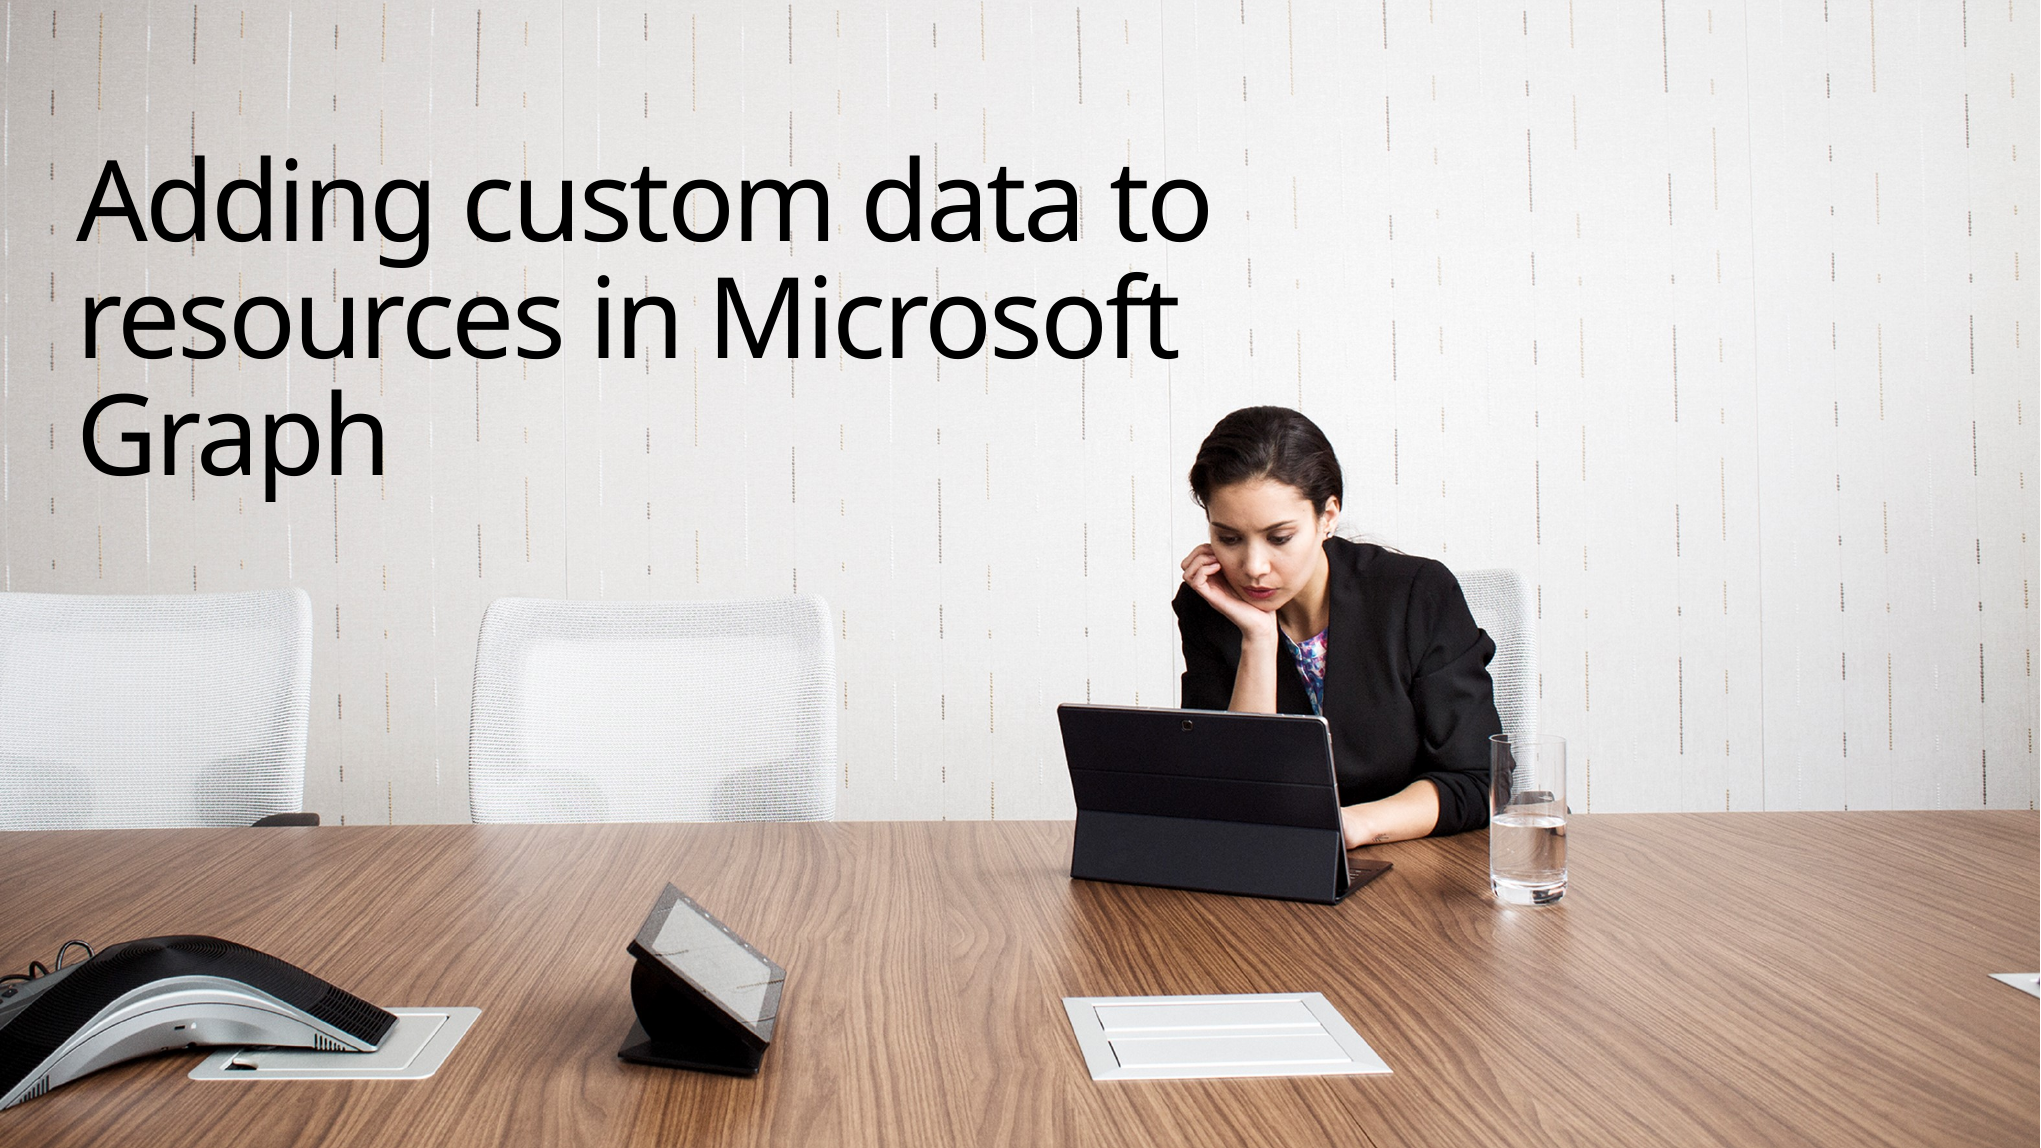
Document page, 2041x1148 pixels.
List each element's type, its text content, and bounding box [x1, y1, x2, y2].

title Adding custom data to resources in Microsoft Graph [76, 147, 1324, 591]
picture [0, 0, 2040, 1148]
